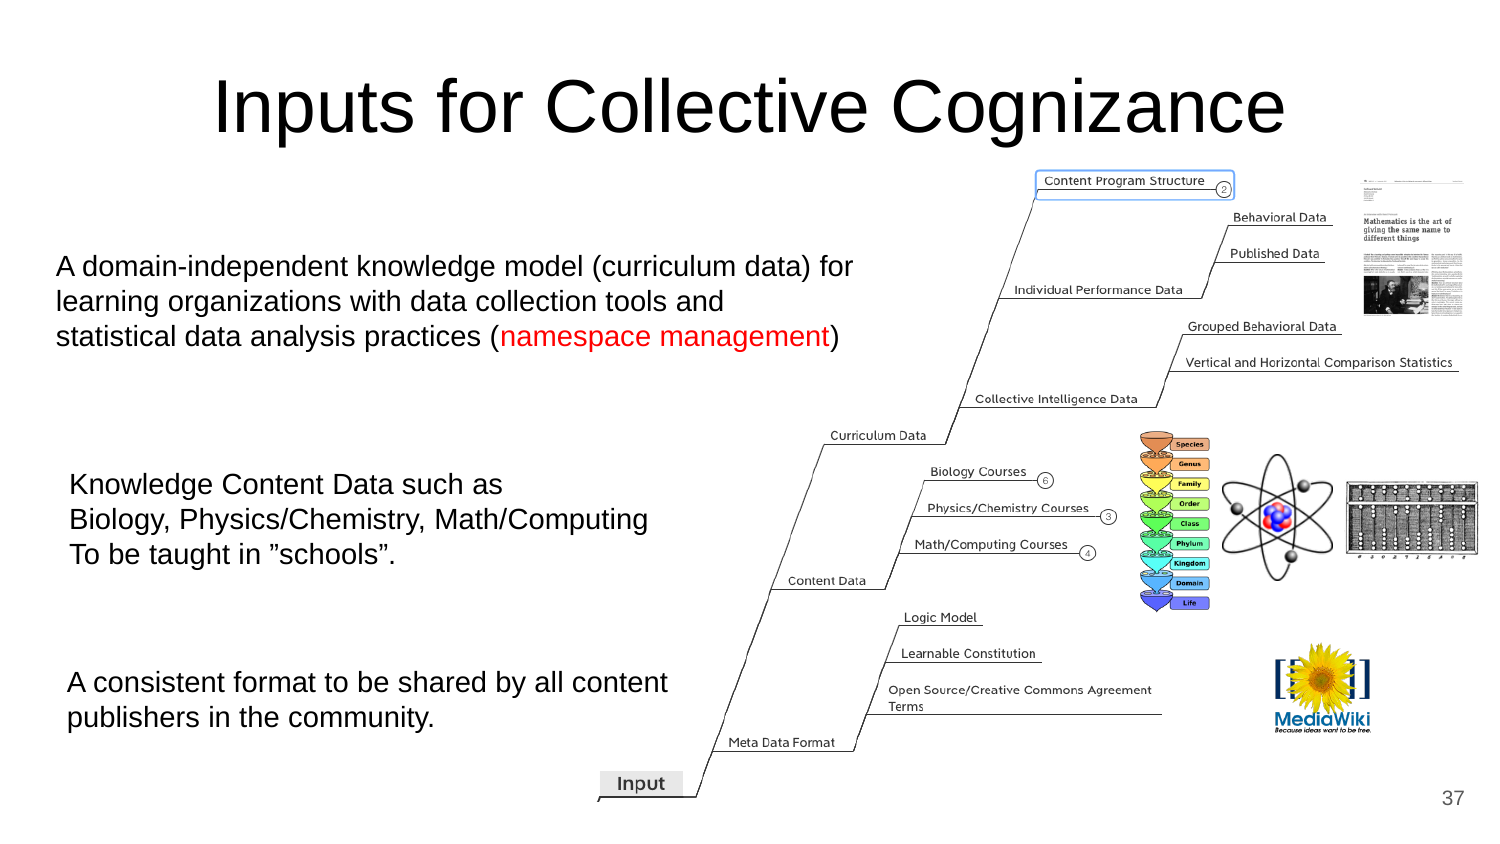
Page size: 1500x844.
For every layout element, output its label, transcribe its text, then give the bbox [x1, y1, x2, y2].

text_box A domain-independent knowledge model (curriculum data) for learning organizations with data collection tools and statistical data analysis practices (namespace management) [41, 239, 588, 360]
text_box Knowledge Content Data such as Biology, Physics/Chemistry, Math/Computing To be taught in ”schools”. [54, 457, 588, 578]
text_box A consistent format to be shared by all content publishers in the community. [52, 655, 588, 741]
picture [593, 155, 1481, 802]
slide_number 37 [1389, 764, 1480, 830]
title Inputs for Collective Cognizance [51, 33, 1449, 172]
